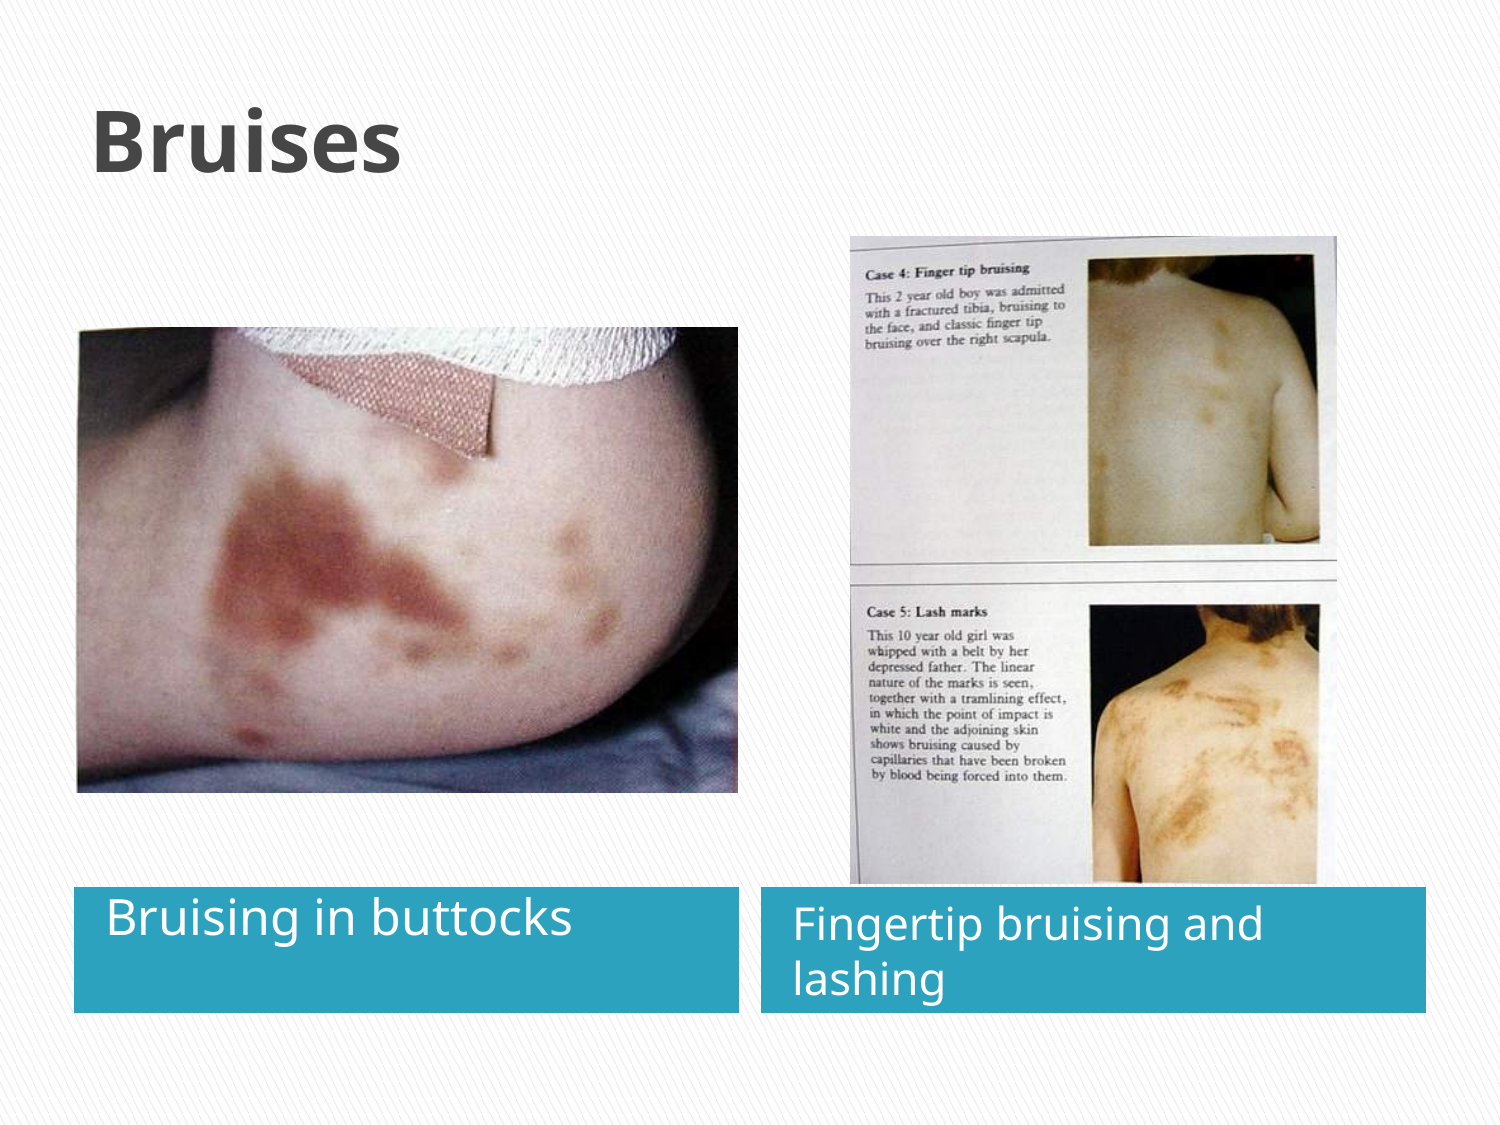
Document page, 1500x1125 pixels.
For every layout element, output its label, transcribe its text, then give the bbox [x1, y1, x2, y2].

list Bruising in buttocks [74, 887, 739, 1013]
list Fingertip bruising and lashing [761, 887, 1426, 1013]
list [849, 236, 1338, 884]
title Bruises [75, 44, 1425, 233]
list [74, 327, 738, 793]
